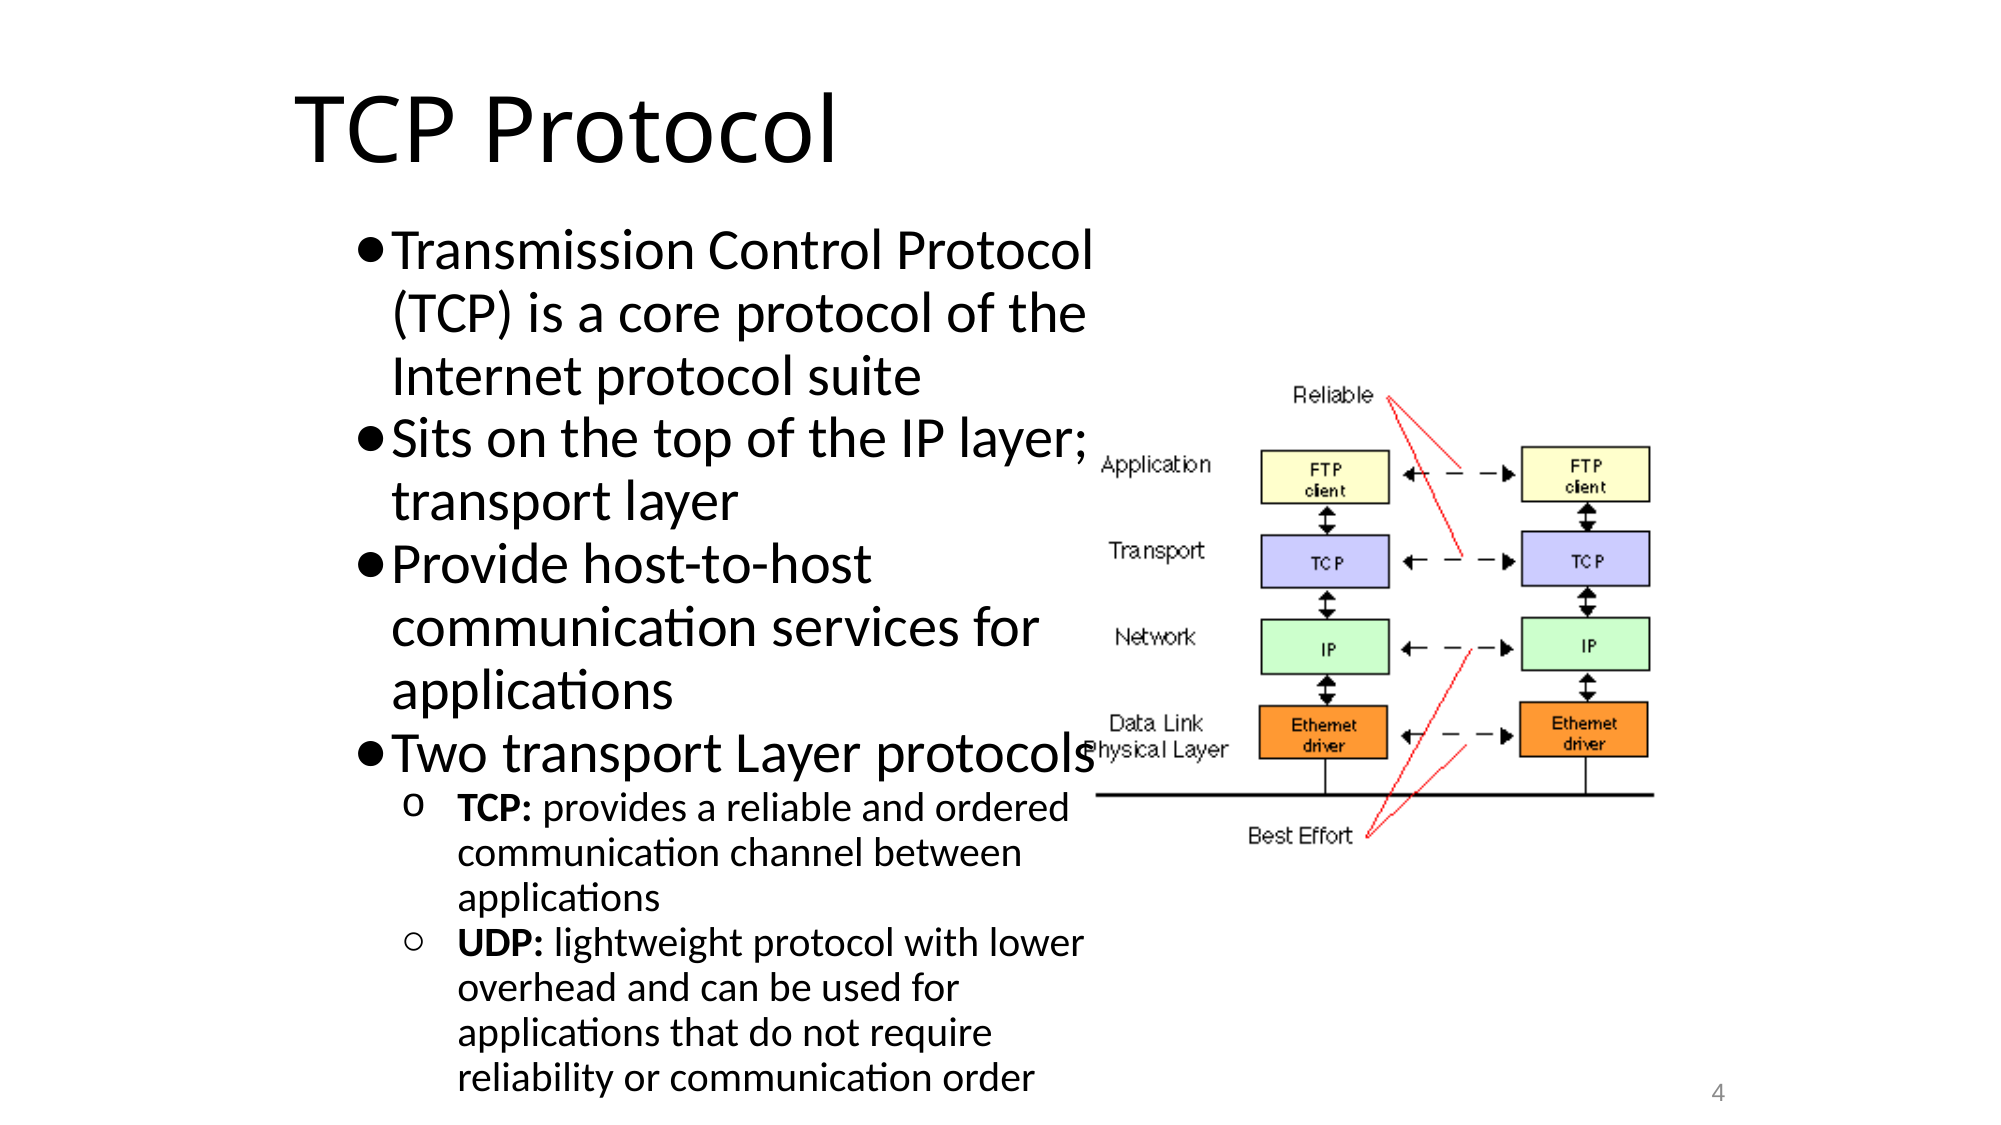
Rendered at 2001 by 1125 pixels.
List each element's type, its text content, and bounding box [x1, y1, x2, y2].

text_box 4 [1638, 1080, 1741, 1103]
title TCP Protocol [279, 68, 1678, 163]
list Transmission Control Protocol (TCP) is a core protocol of the Internet protocol suite Sits on the top of the IP layer; transport layer Provide host-to-host communication services for applications Two transport Layer protocols TCP: provides a reliable and ordered communication channel between applications UDP: lightweight protocol with lower overhead and can be used for applications that do not require reliability or communication order [301, 203, 1131, 863]
picture [1025, 349, 1722, 863]
